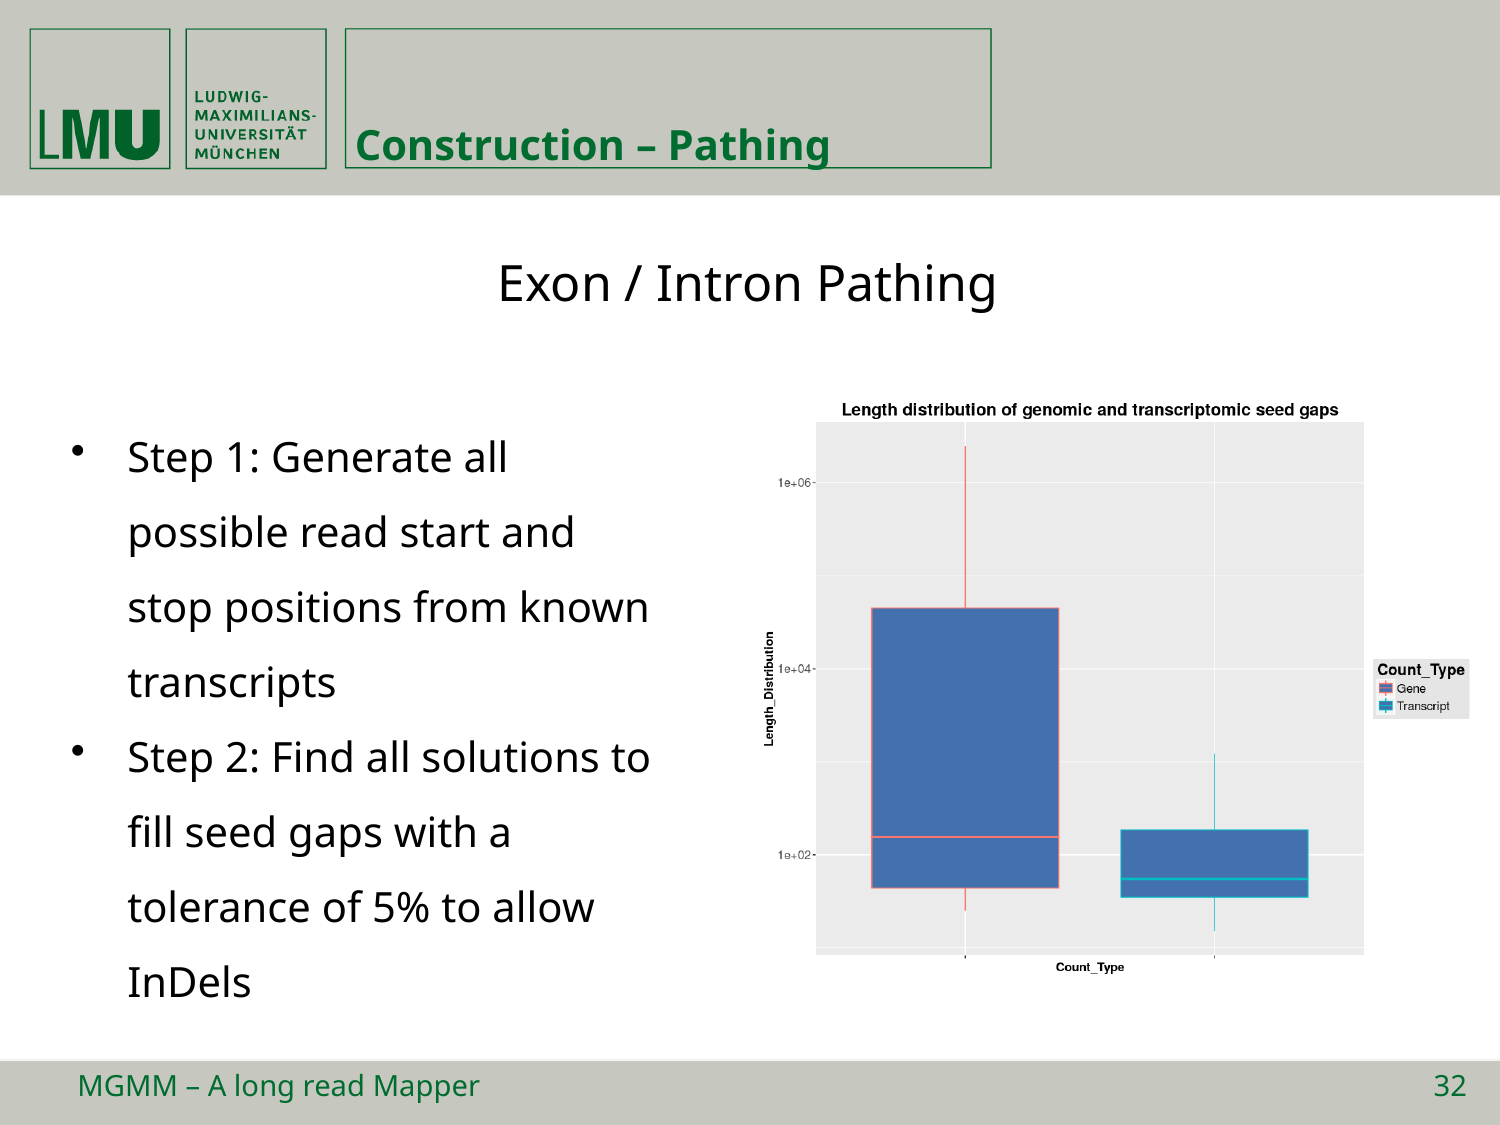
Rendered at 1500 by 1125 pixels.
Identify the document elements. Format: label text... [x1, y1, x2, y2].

footer MGMM – A long read Mapper [62, 1059, 1332, 1108]
title Construction – Pathing [339, 101, 987, 178]
list Step 1: Generate all possible read start and stop positions from known transcripts Step 2: Find all solutions to fill seed gaps with a tolerance of 5% to allow InDels [36, 397, 686, 979]
slide_number 32 [1352, 1059, 1483, 1108]
picture [756, 397, 1483, 979]
picture [0, 1059, 1500, 1125]
text_box Exon / Intron Pathing [37, 243, 1459, 333]
picture [0, 0, 1500, 196]
